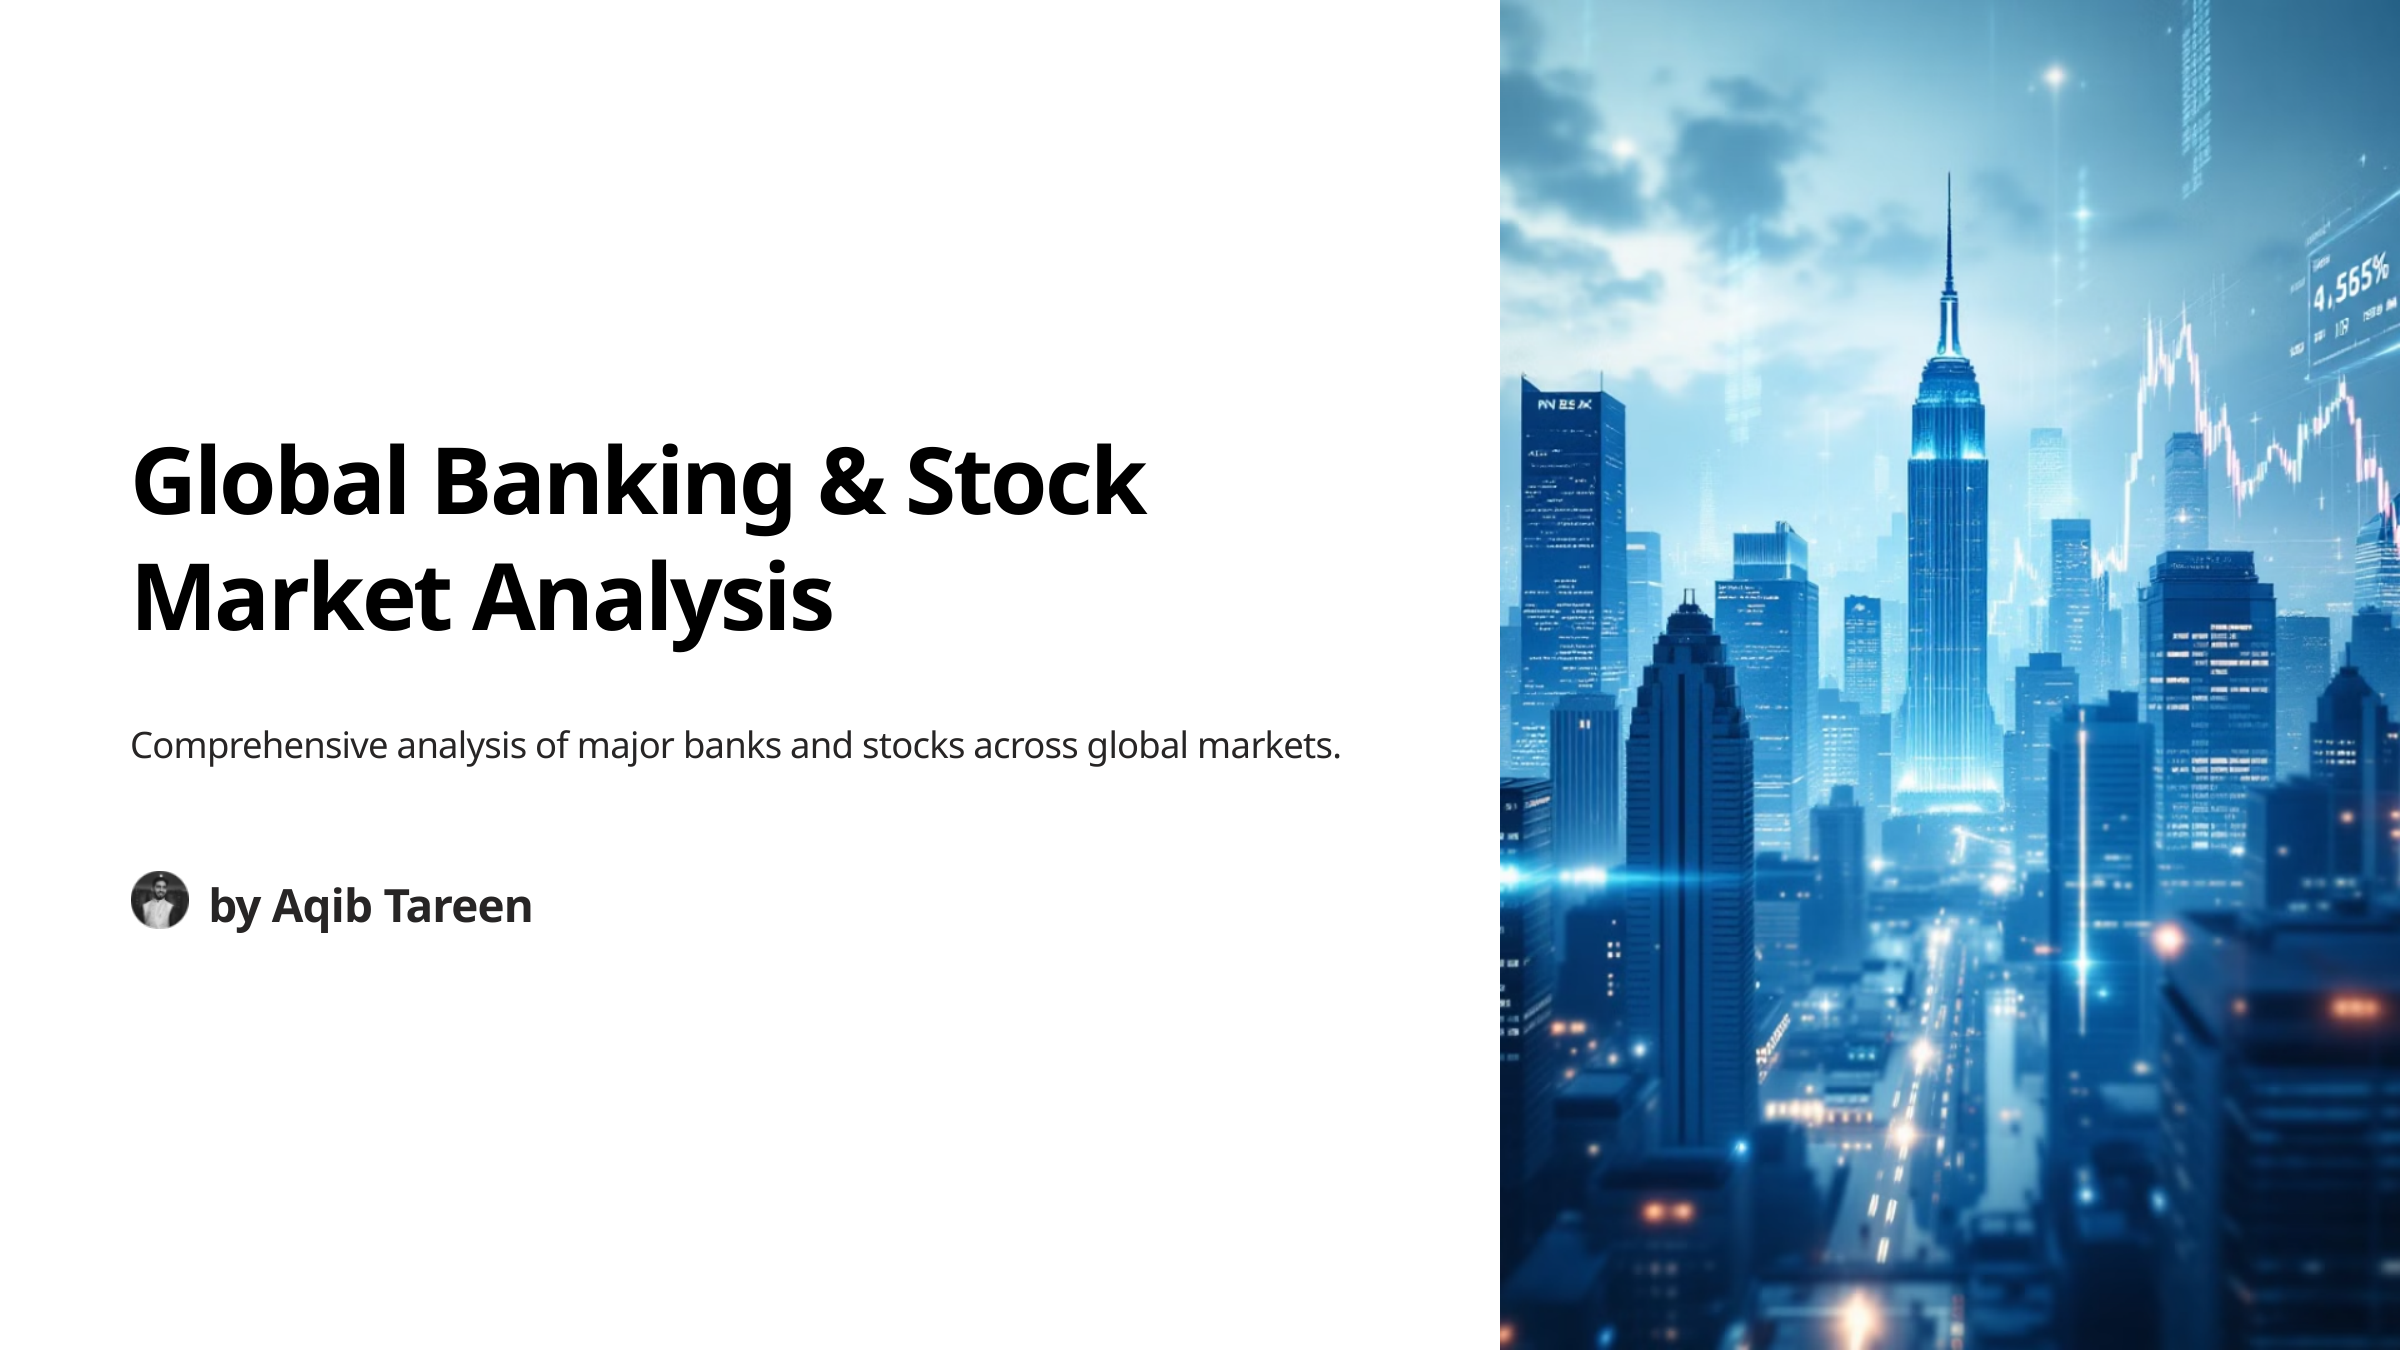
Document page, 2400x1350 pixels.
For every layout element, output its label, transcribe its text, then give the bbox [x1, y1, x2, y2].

text_box by Aqib Tareen [208, 866, 538, 933]
picture [1499, 0, 2400, 1350]
text_box Global Banking & Stock Market Analysis [130, 417, 1370, 651]
picture [130, 870, 189, 929]
text_box Comprehensive analysis of major banks and stocks across global markets. [130, 706, 1370, 826]
